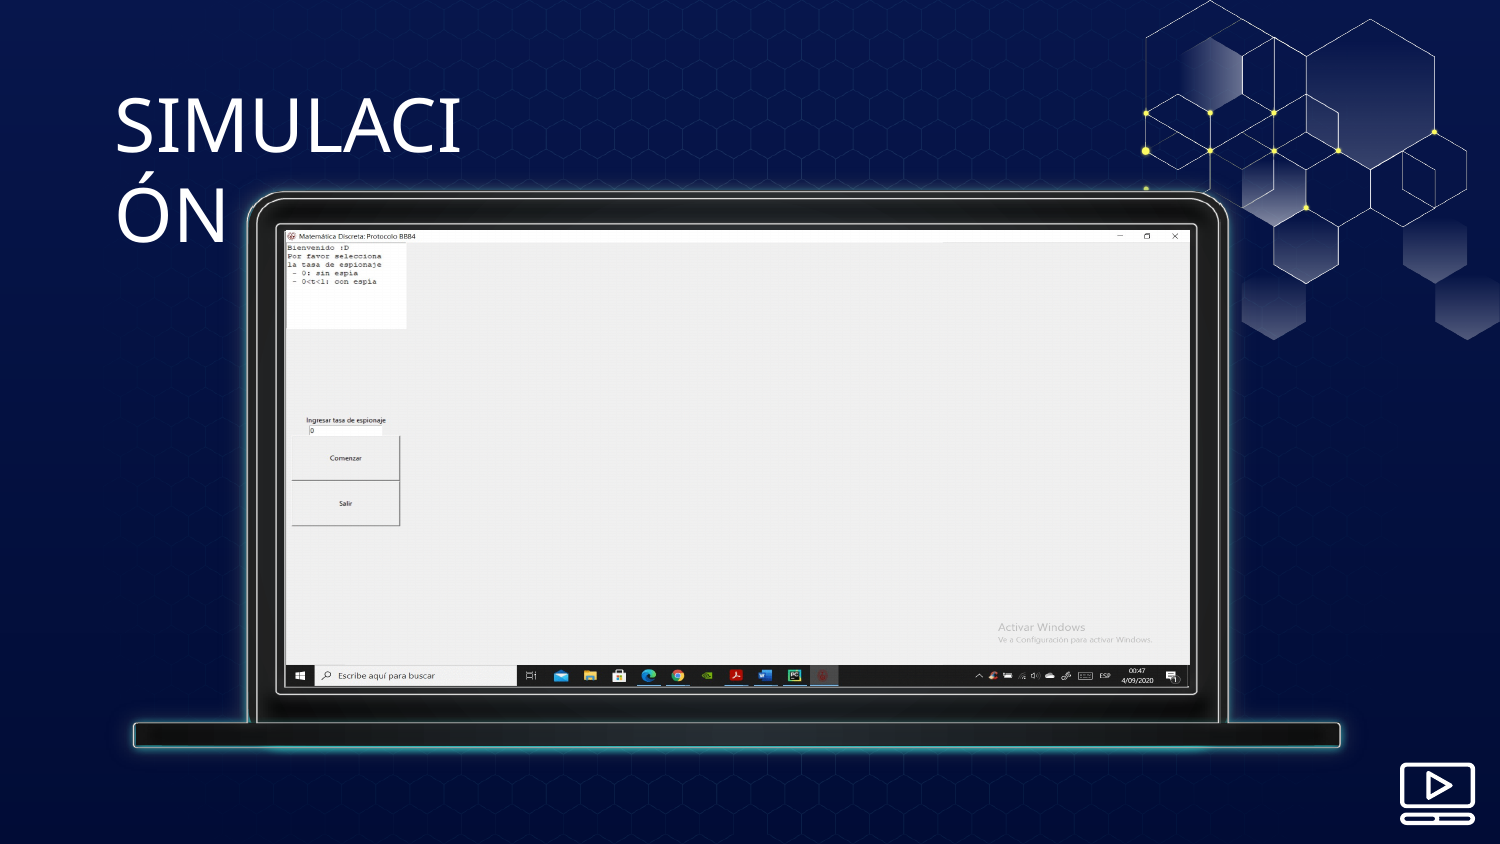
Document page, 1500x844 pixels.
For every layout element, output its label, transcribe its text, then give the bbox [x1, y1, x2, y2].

picture [99, 0, 1500, 844]
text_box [1399, 762, 1476, 826]
title SIMULACIÓN [100, 62, 503, 160]
